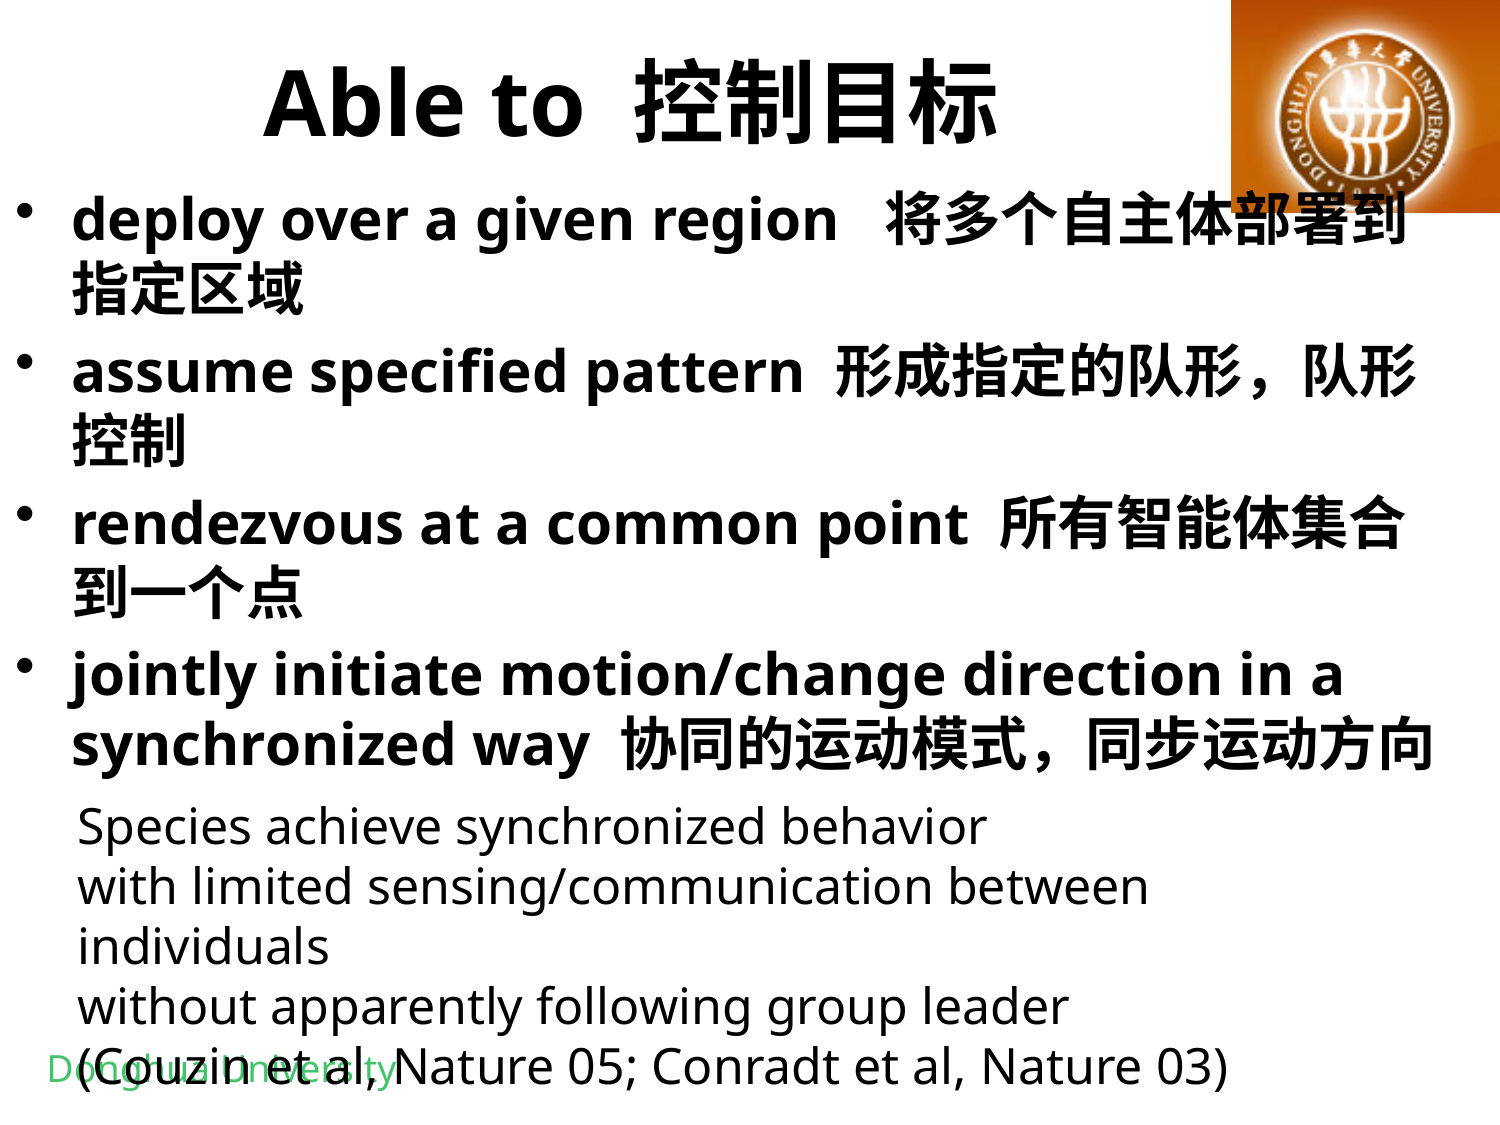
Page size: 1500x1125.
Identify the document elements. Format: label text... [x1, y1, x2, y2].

list deploy over a given region 将多个自主体部署到指定区域 assume specified pattern 形成指定的队形，队形控制 rendezvous at a common point 所有智能体集合到一个点 jointly initiate motion/change direction in a synchronized way 协同的运动模式，同步运动方向 [0, 174, 1463, 1088]
text_box Species achieve synchronized behavior with limited sensing/communication between individuals without apparently following group leader (Couzin et al, Nature 05; Conradt et al, Nature 03) [62, 787, 1388, 1103]
title Able to 控制目标 [49, 37, 1213, 163]
picture [1231, 0, 1500, 213]
